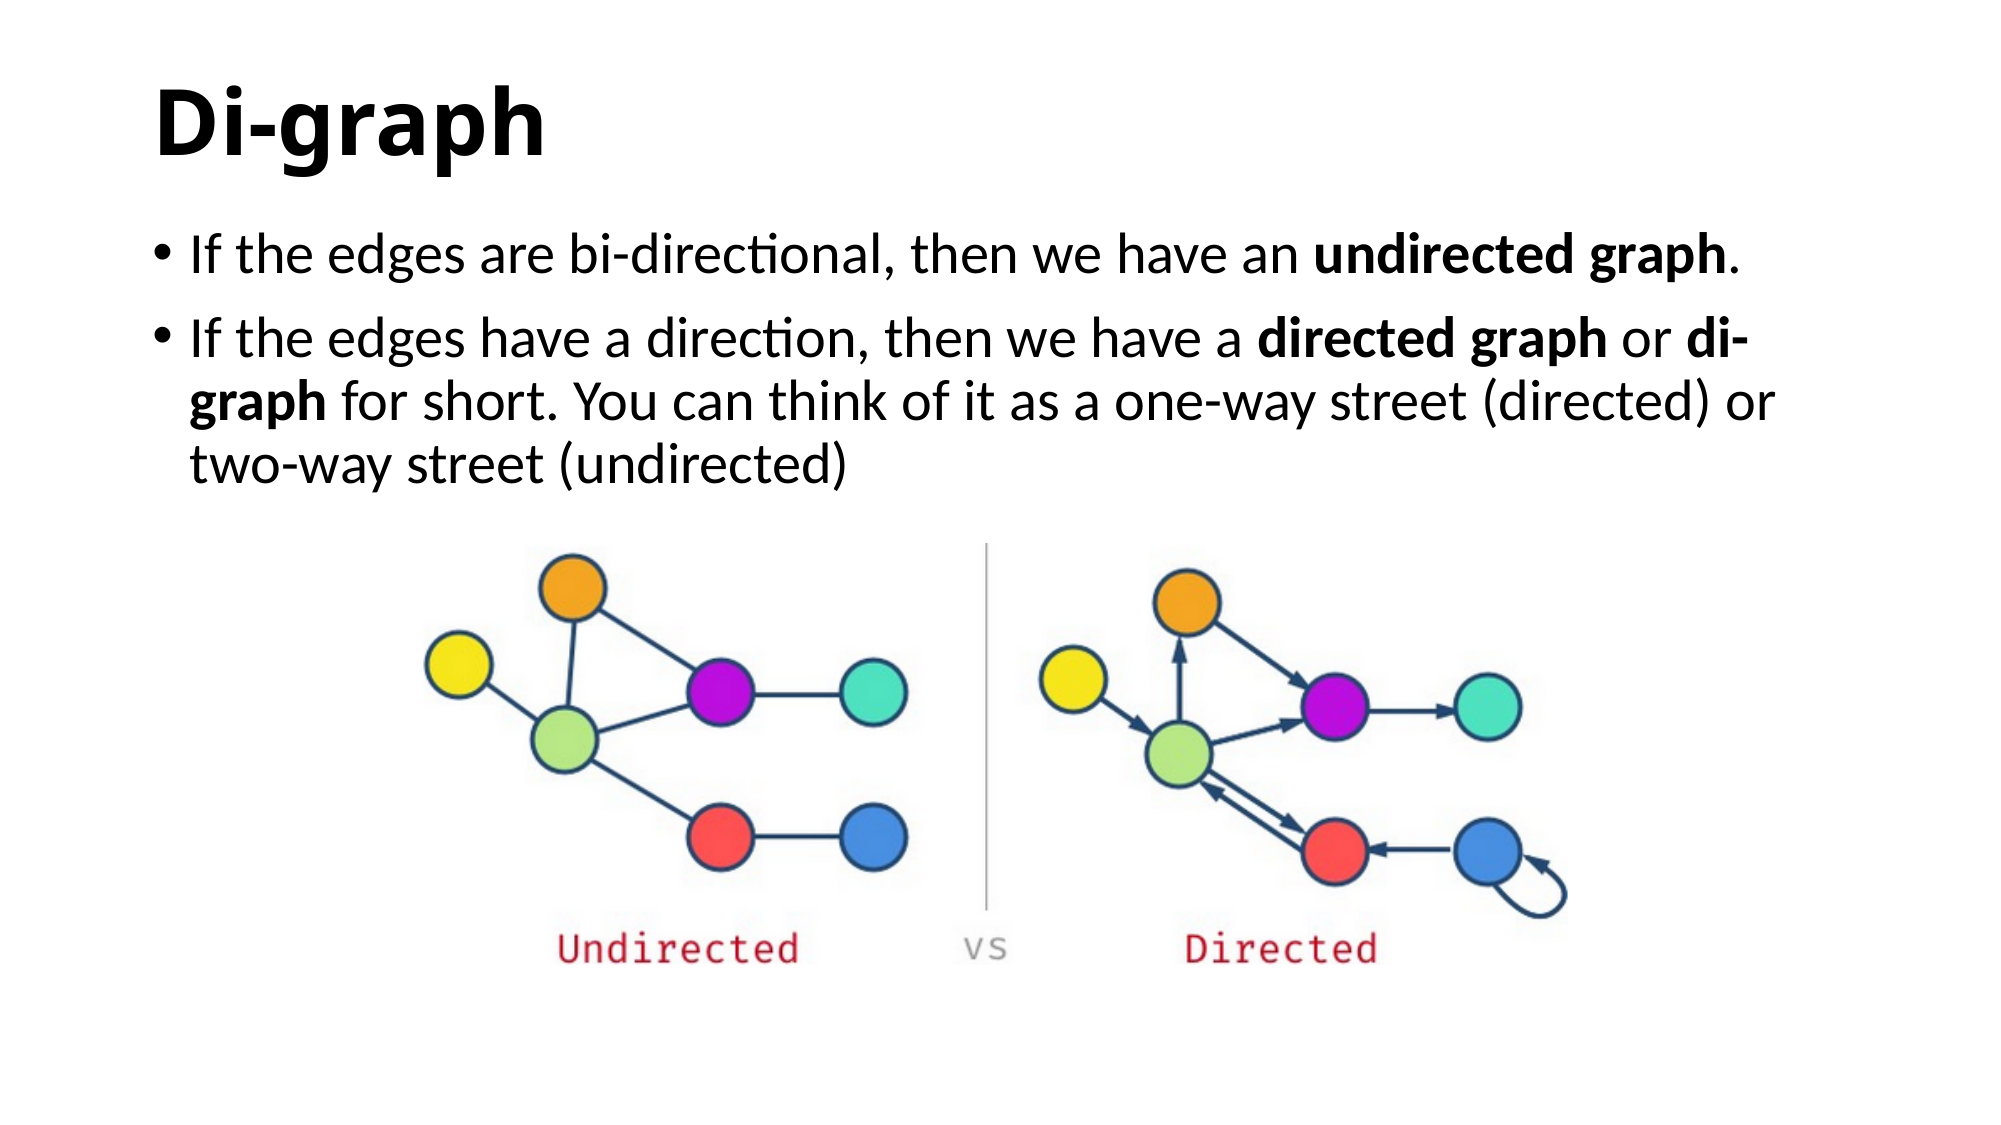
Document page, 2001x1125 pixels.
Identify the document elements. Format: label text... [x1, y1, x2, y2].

picture [417, 543, 1583, 978]
title Di-graph [137, 59, 1863, 192]
list If the edges are bi-directional, then we have an undirected graph. If the edges have a direction, then we have a directed graph or di-graph for short. You can think of it as a one-way street (directed) or two-way street (undirected) [137, 215, 1863, 1066]
